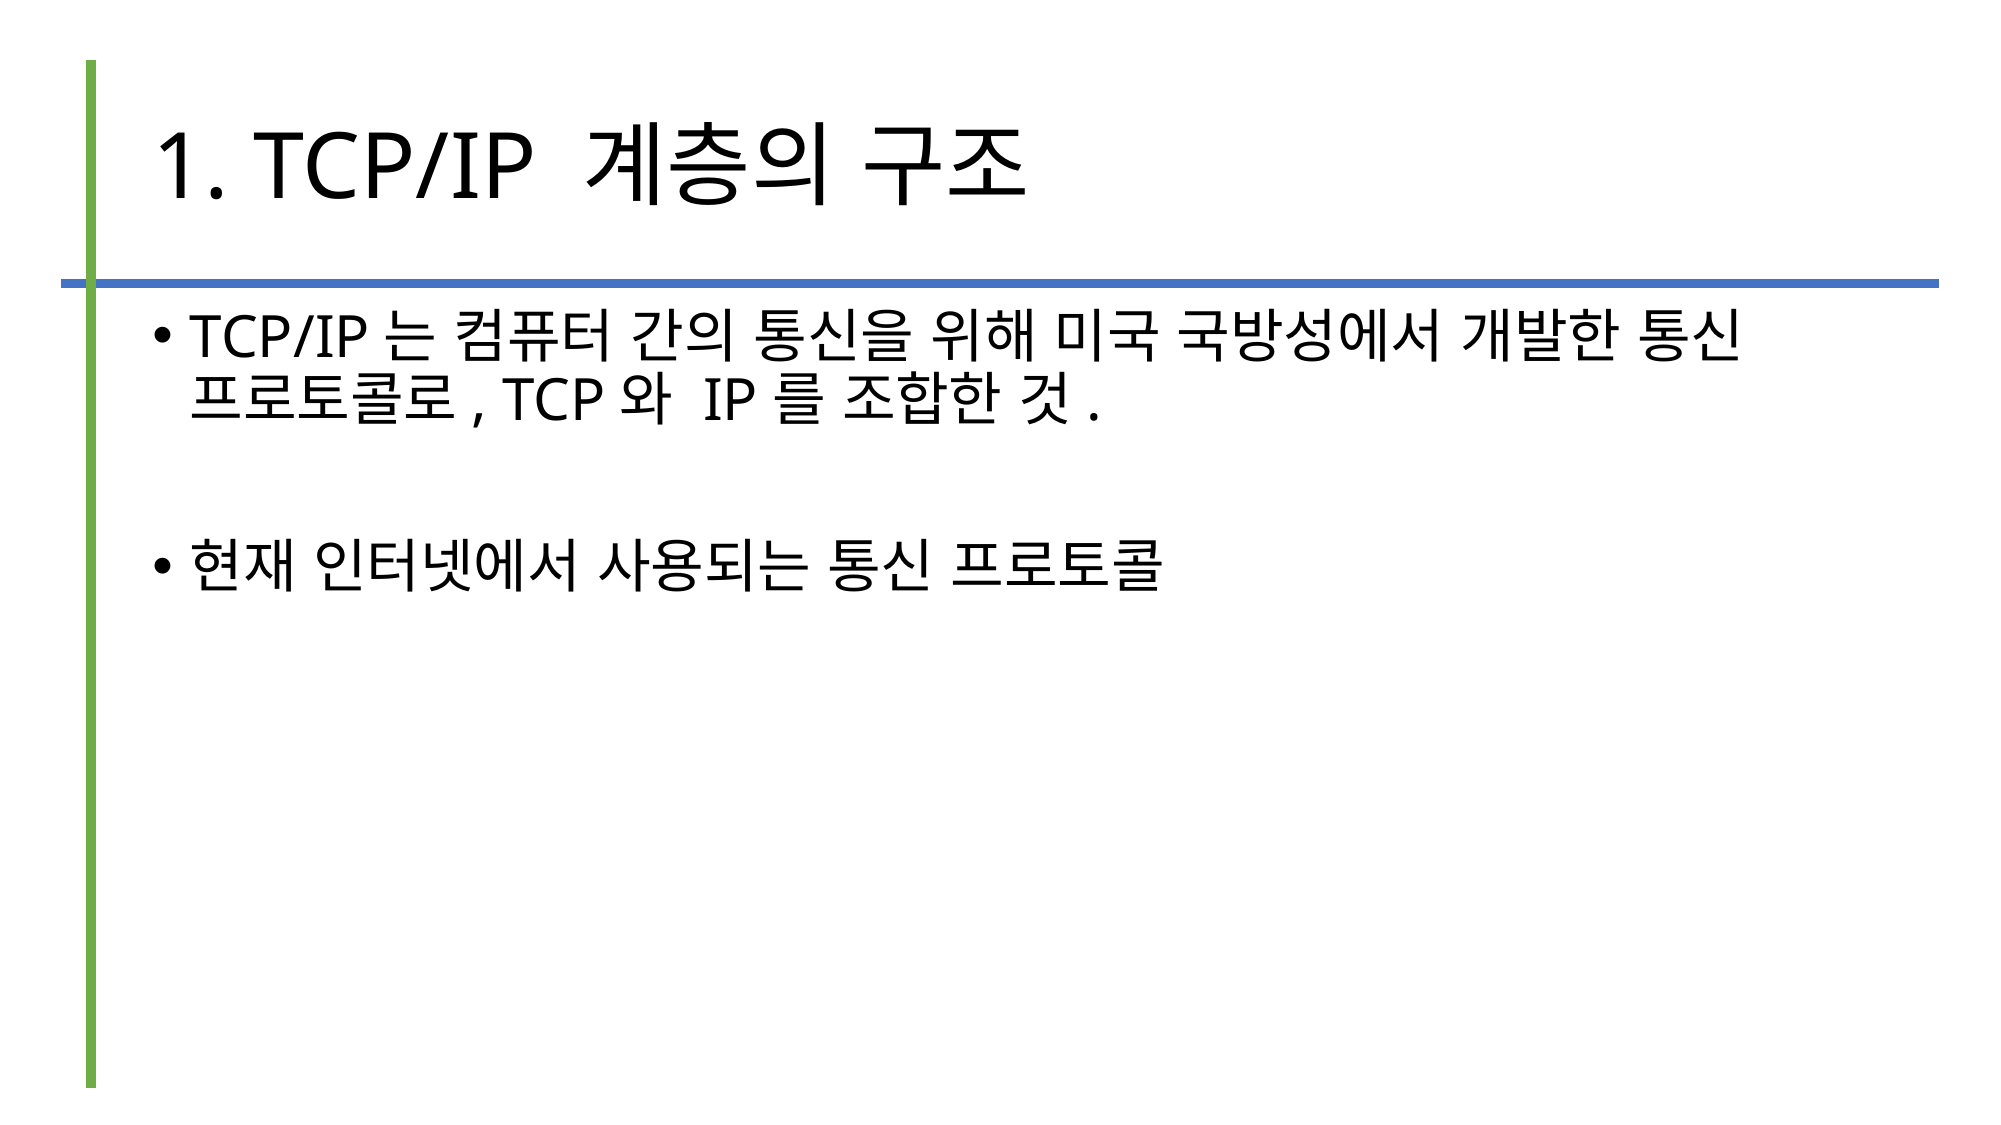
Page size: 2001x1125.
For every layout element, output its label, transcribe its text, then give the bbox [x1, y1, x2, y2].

title 1. TCP/IP 계층의 구조 [137, 59, 1863, 278]
list TCP/IP는 컴퓨터 간의 통신을 위해 미국 국방성에서 개발한 통신 프로토콜로, TCP와 IP를 조합한 것. 현재 인터넷에서 사용되는 통신 프로토콜 [137, 299, 1863, 1014]
